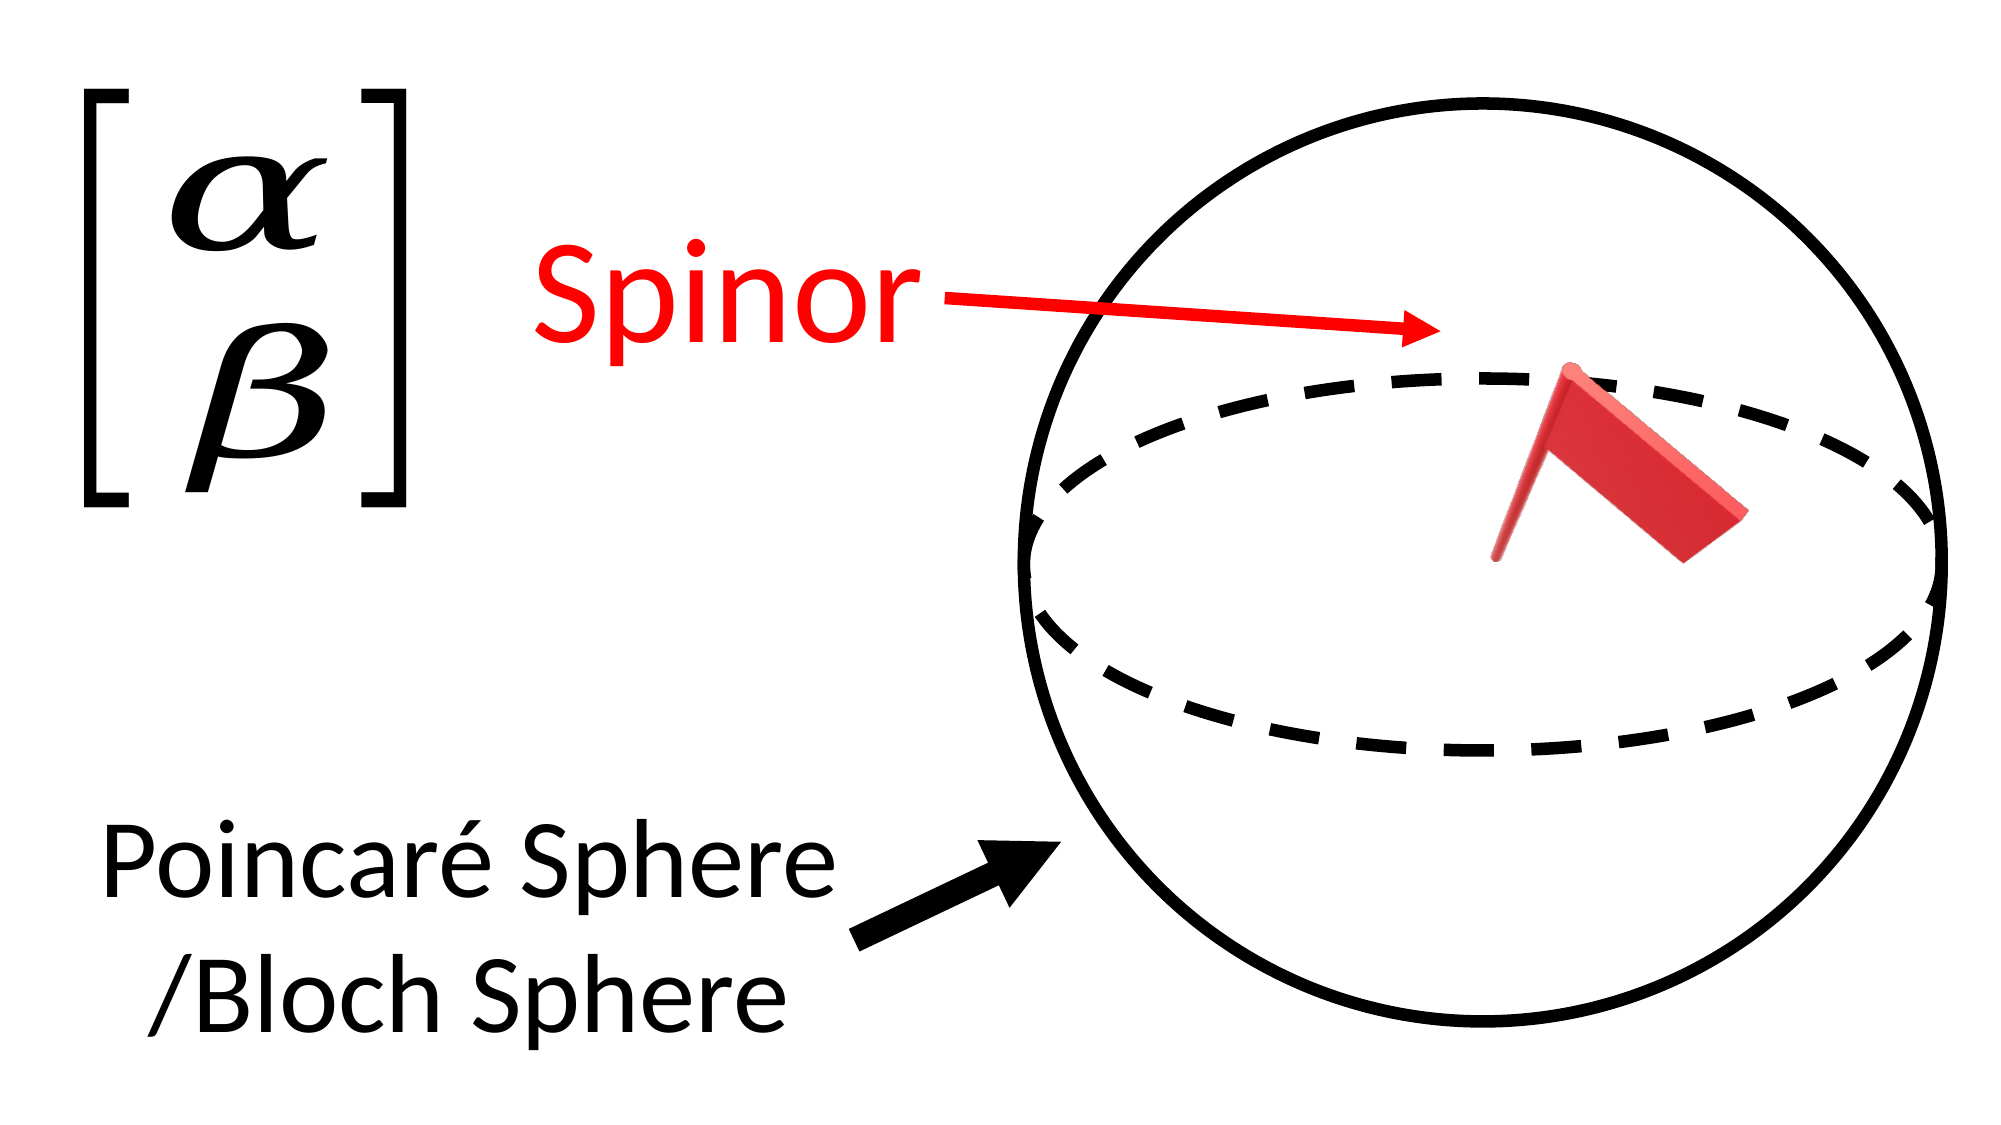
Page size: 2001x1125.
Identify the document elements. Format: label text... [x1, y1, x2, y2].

picture [1402, 287, 1756, 794]
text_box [944, 297, 1441, 332]
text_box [58, 777, 1062, 1066]
text_box [1022, 332, 1402, 559]
text_box Spinor [503, 184, 953, 380]
text_box [1107, 102, 1943, 553]
text_box [1756, 414, 1943, 715]
text_box [1022, 380, 1402, 749]
text_box [1023, 570, 1943, 1023]
